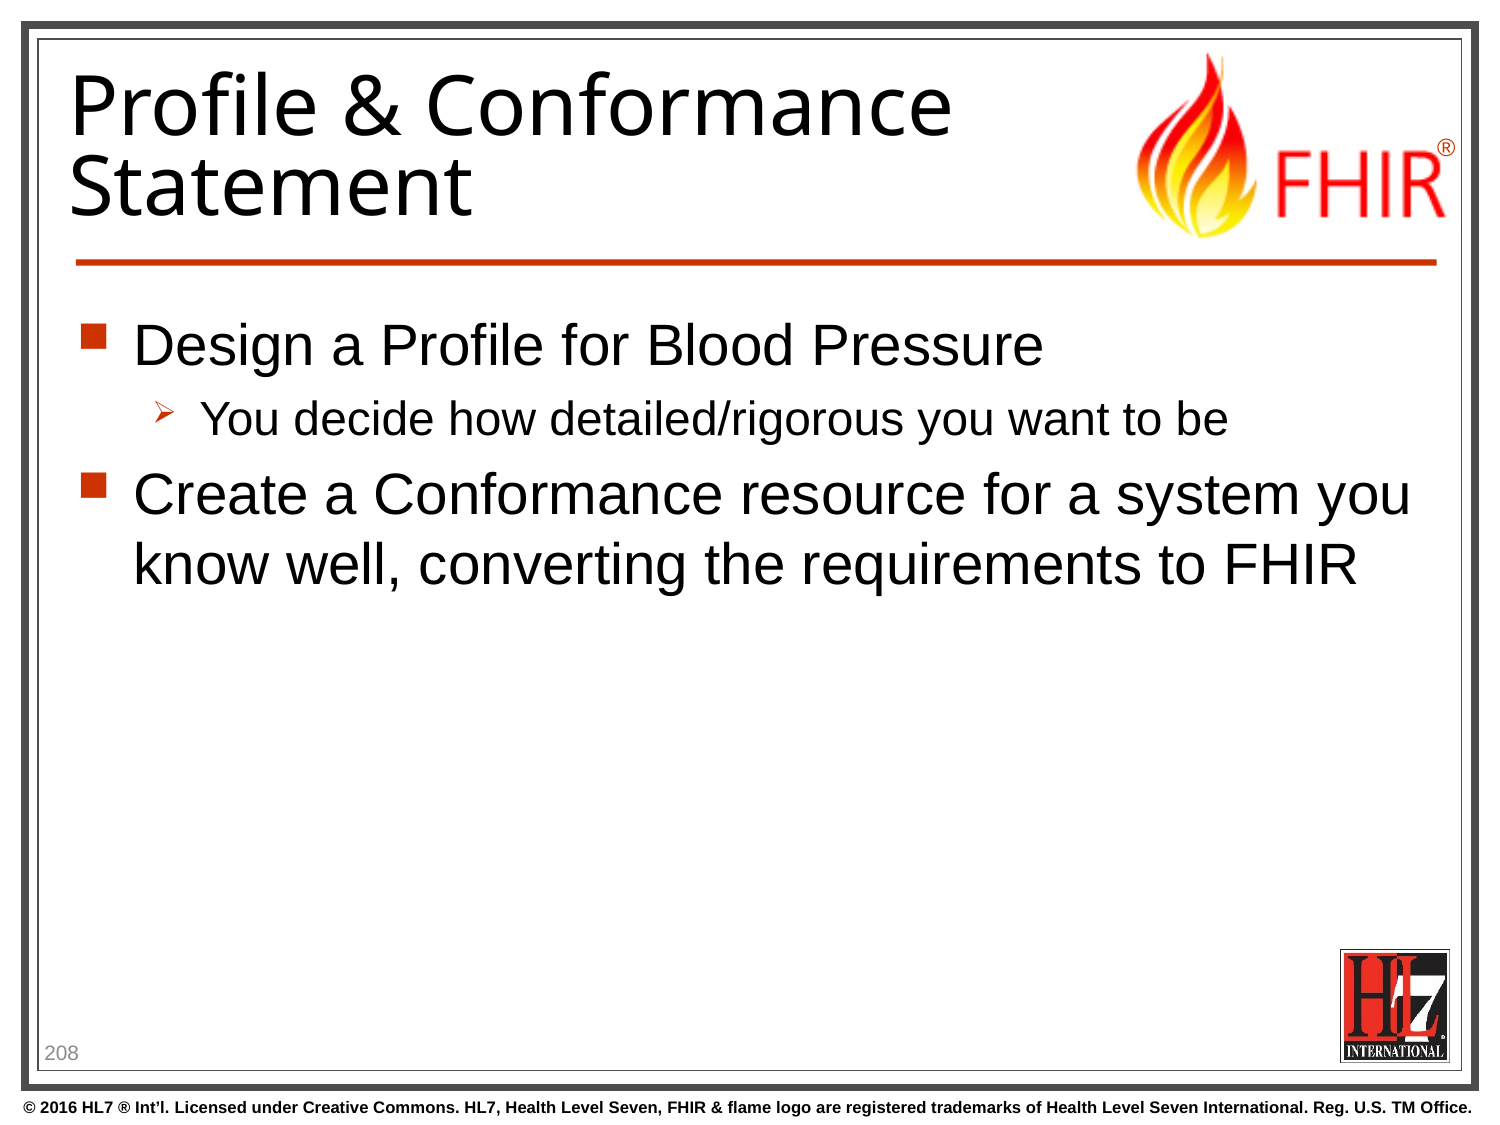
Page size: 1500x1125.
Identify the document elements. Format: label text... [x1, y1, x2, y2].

list Design a Profile for Blood Pressure You decide how detailed/rigorous you want to be Create a Conformance resource for a system you know well, converting the requirements to FHIR [62, 299, 1438, 1059]
picture [1124, 42, 1458, 249]
slide_number 208 [29, 1034, 148, 1071]
title Profile & Conformance Statement [53, 54, 1128, 249]
picture [1340, 949, 1450, 1063]
